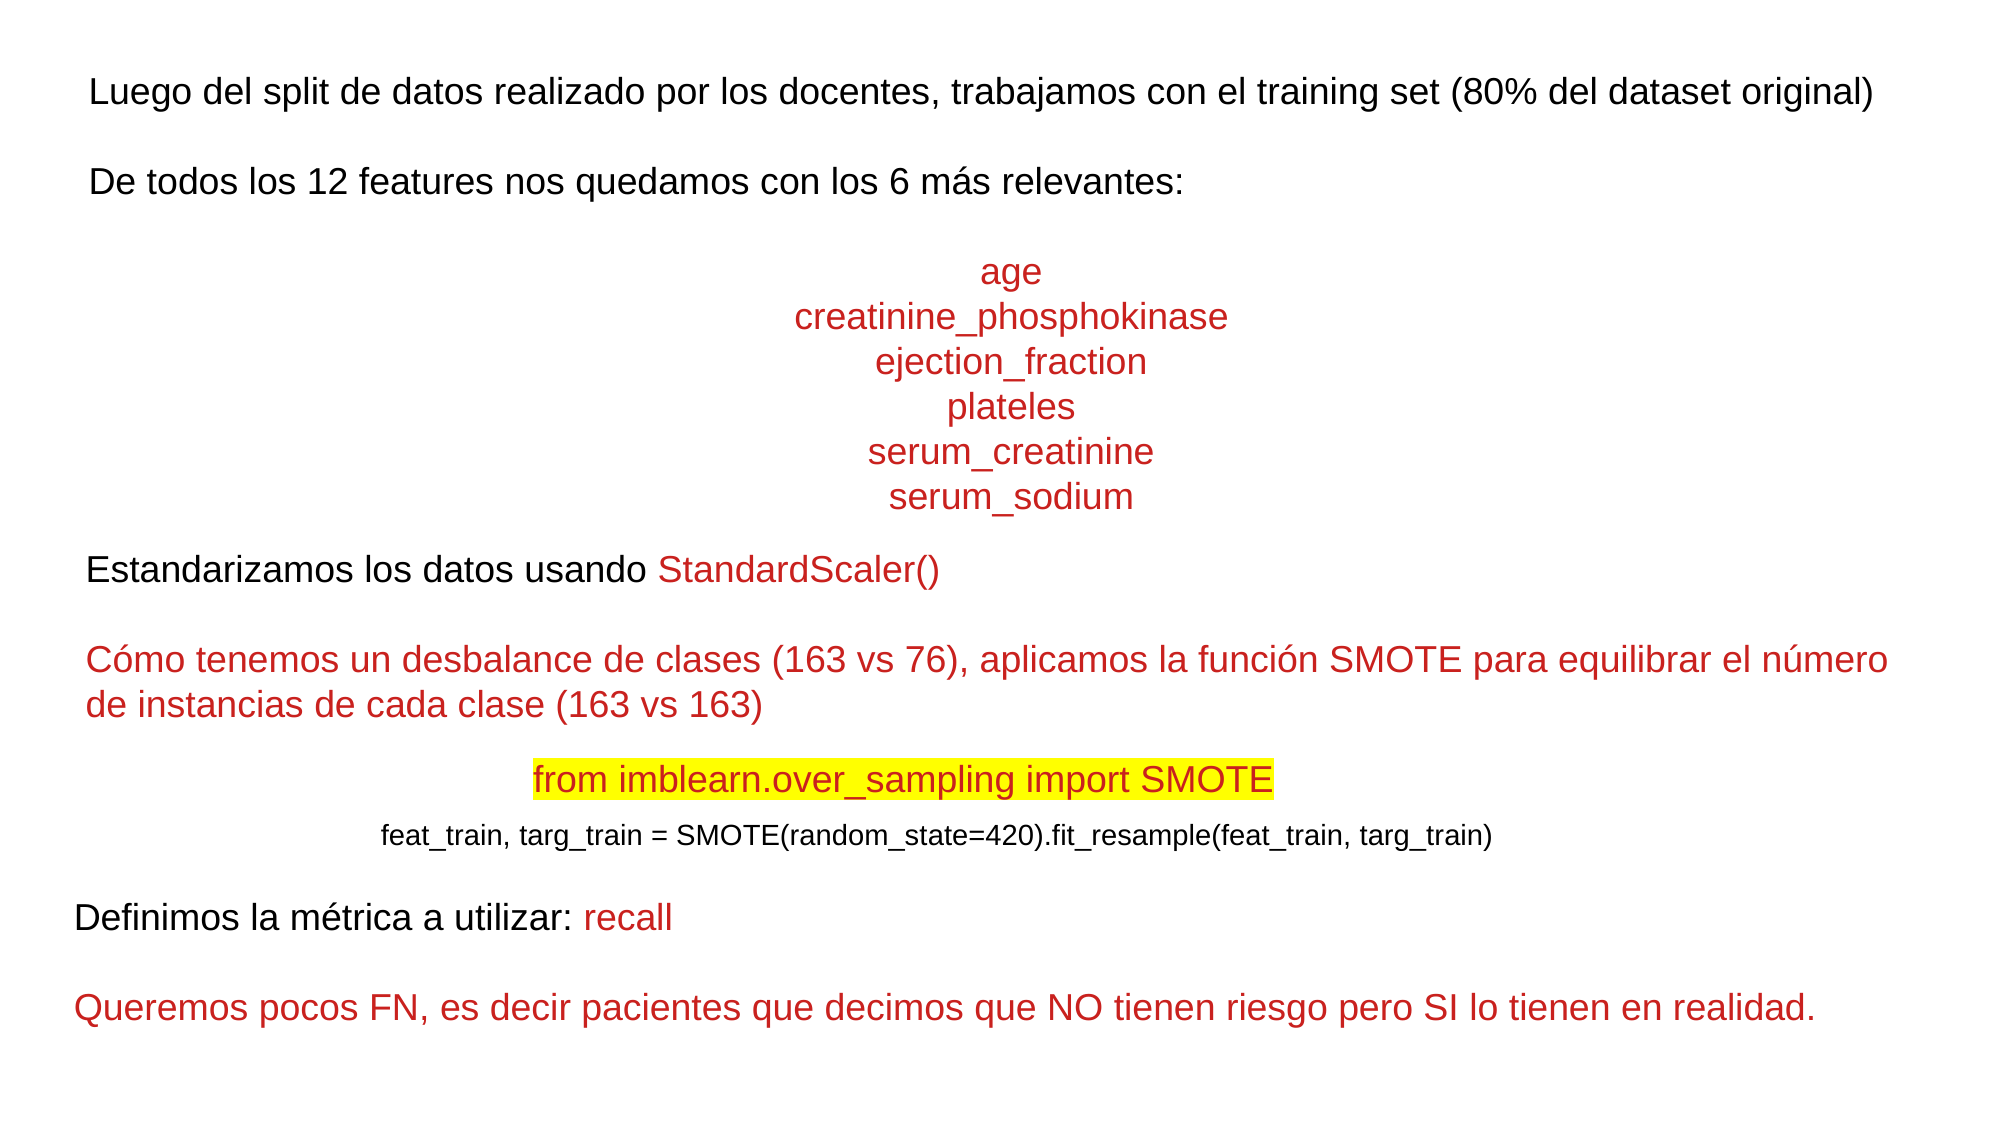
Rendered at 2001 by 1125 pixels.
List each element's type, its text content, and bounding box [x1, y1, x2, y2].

text_box from imblearn.over_sampling import SMOTE [425, 747, 1382, 804]
text_box Estandarizamos los datos usando StandardScaler() Cómo tenemos un desbalance de clases (163 vs 76), aplicamos la función SMOTE para equilibrar el número de instancias de cada clase (163 vs 163) [70, 537, 1937, 720]
text_box Luego del split de datos realizado por los docentes, trabajamos con el training set (80% del dataset original) De todos los 12 features nos quedamos con los 6 más relevantes: age creatinine_phosphokinase ejection_fraction plateles serum_creatinine serum_sodium [73, 59, 1949, 579]
text_box feat_train, targ_train = SMOTE(random_state=420).fit_resample(feat_train, targ_train) [366, 809, 1571, 859]
text_box Definimos la métrica a utilizar: recall Queremos pocos FN, es decir pacientes que decimos que NO tienen riesgo pero SI lo tienen en realidad. [59, 885, 1926, 1069]
